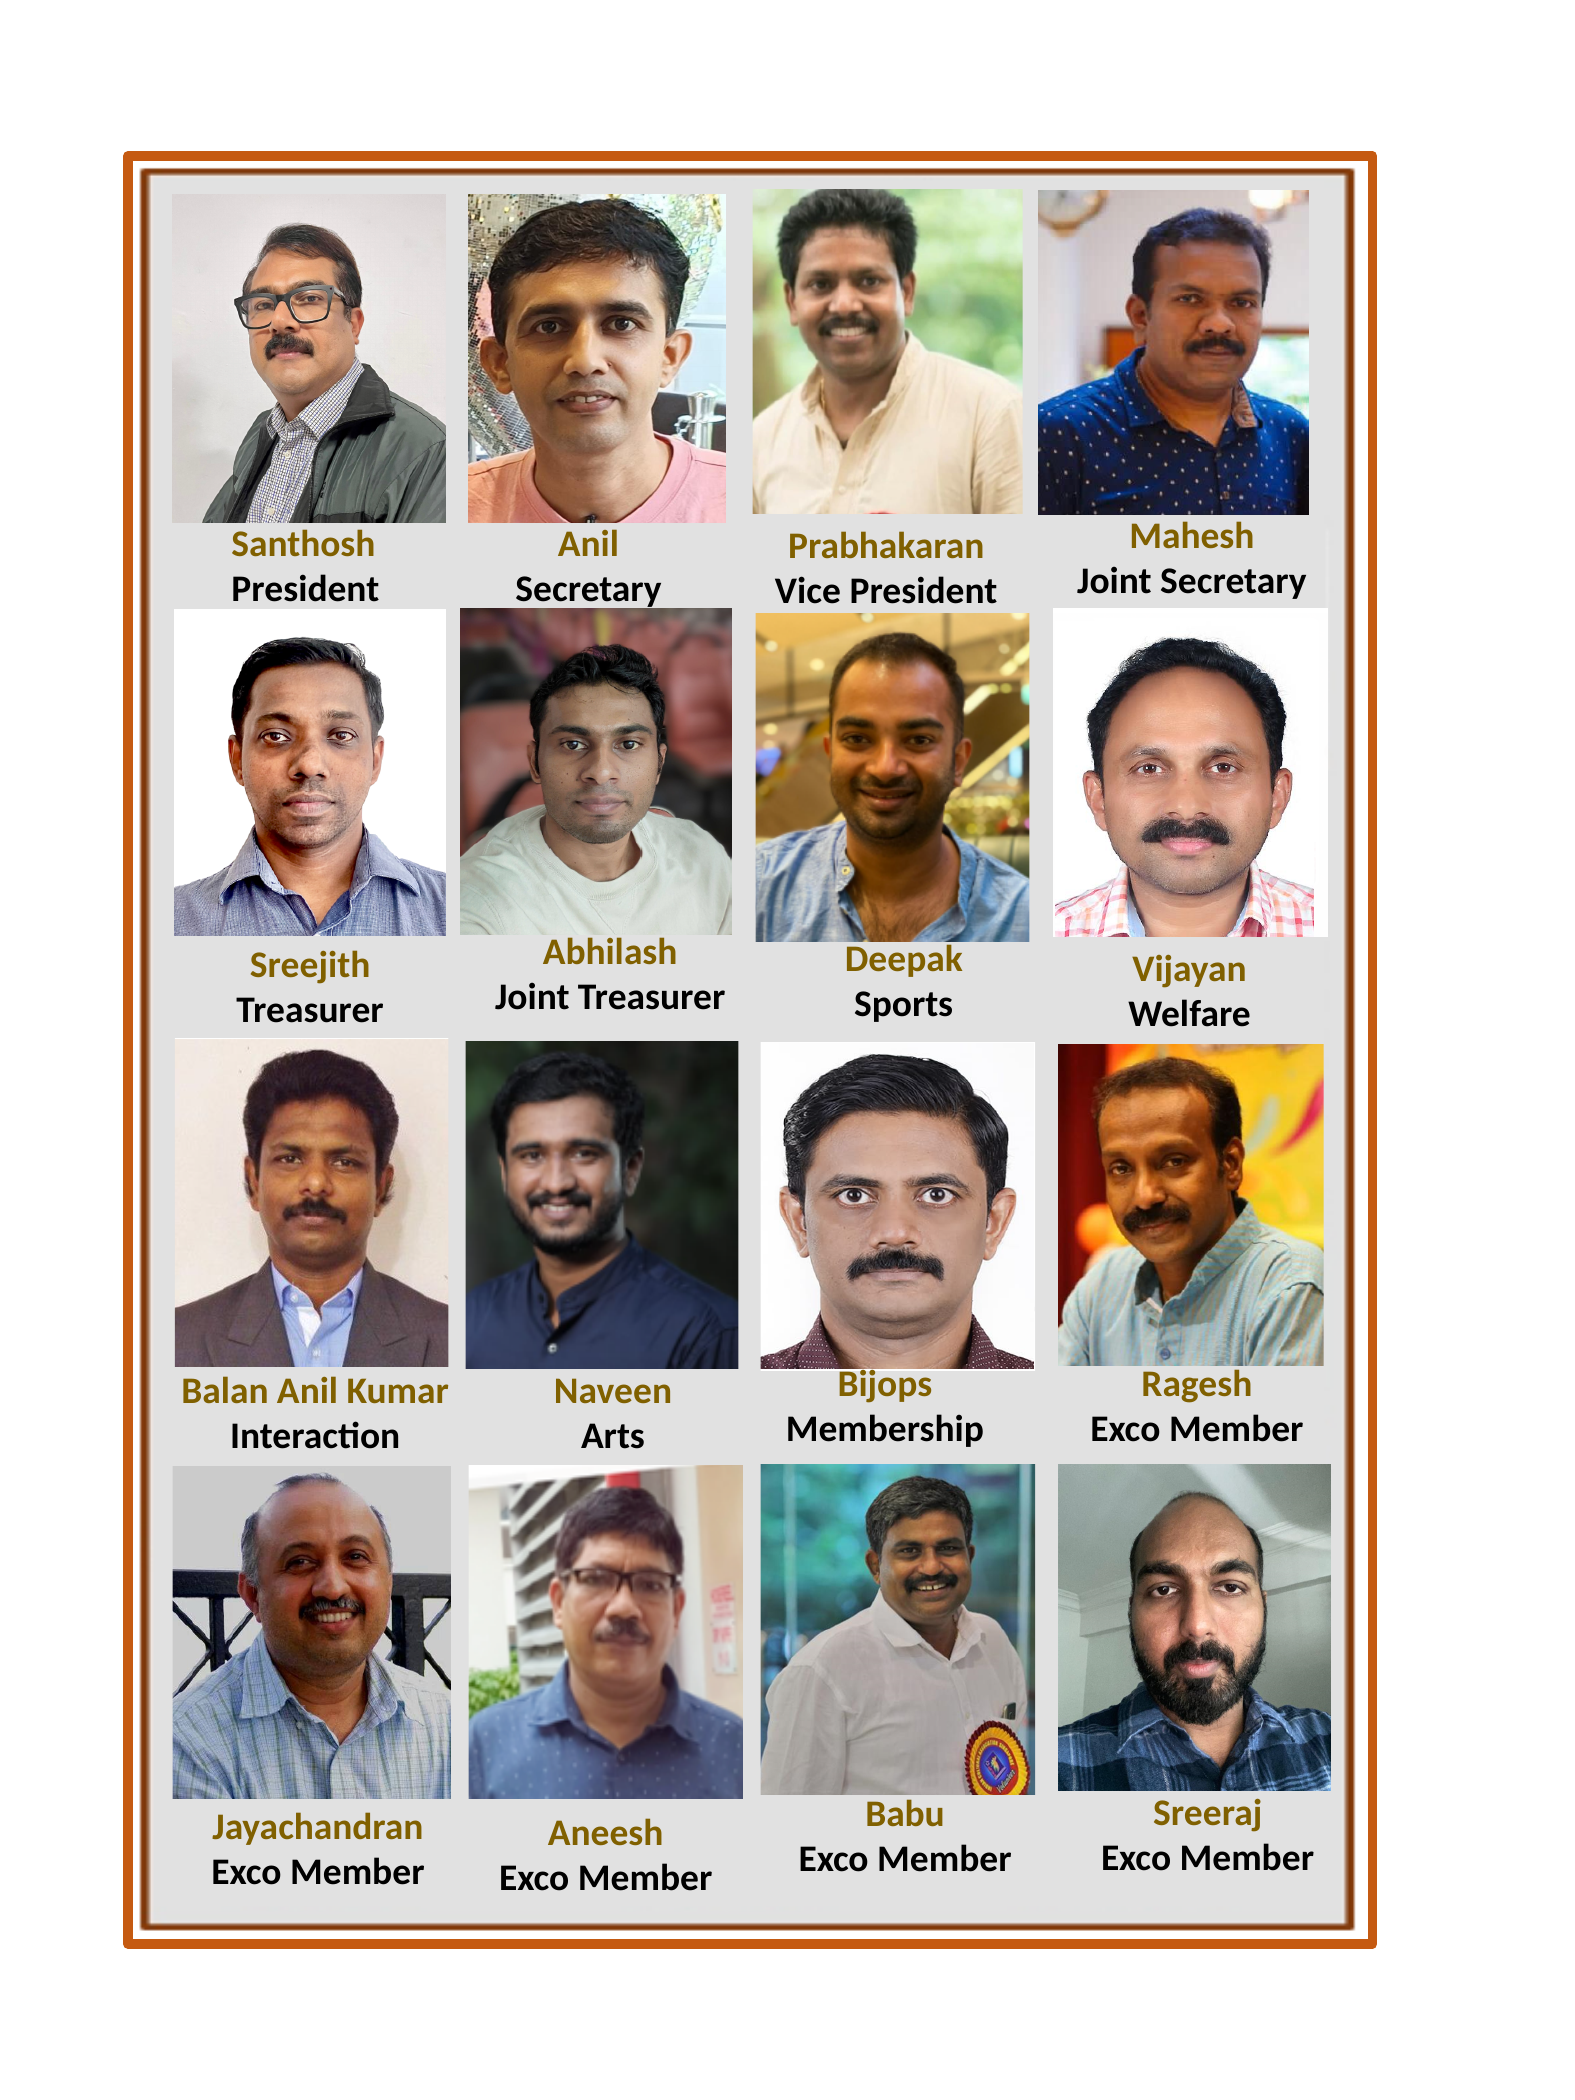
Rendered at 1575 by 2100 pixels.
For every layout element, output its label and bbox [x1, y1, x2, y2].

picture [132, 160, 1368, 1940]
